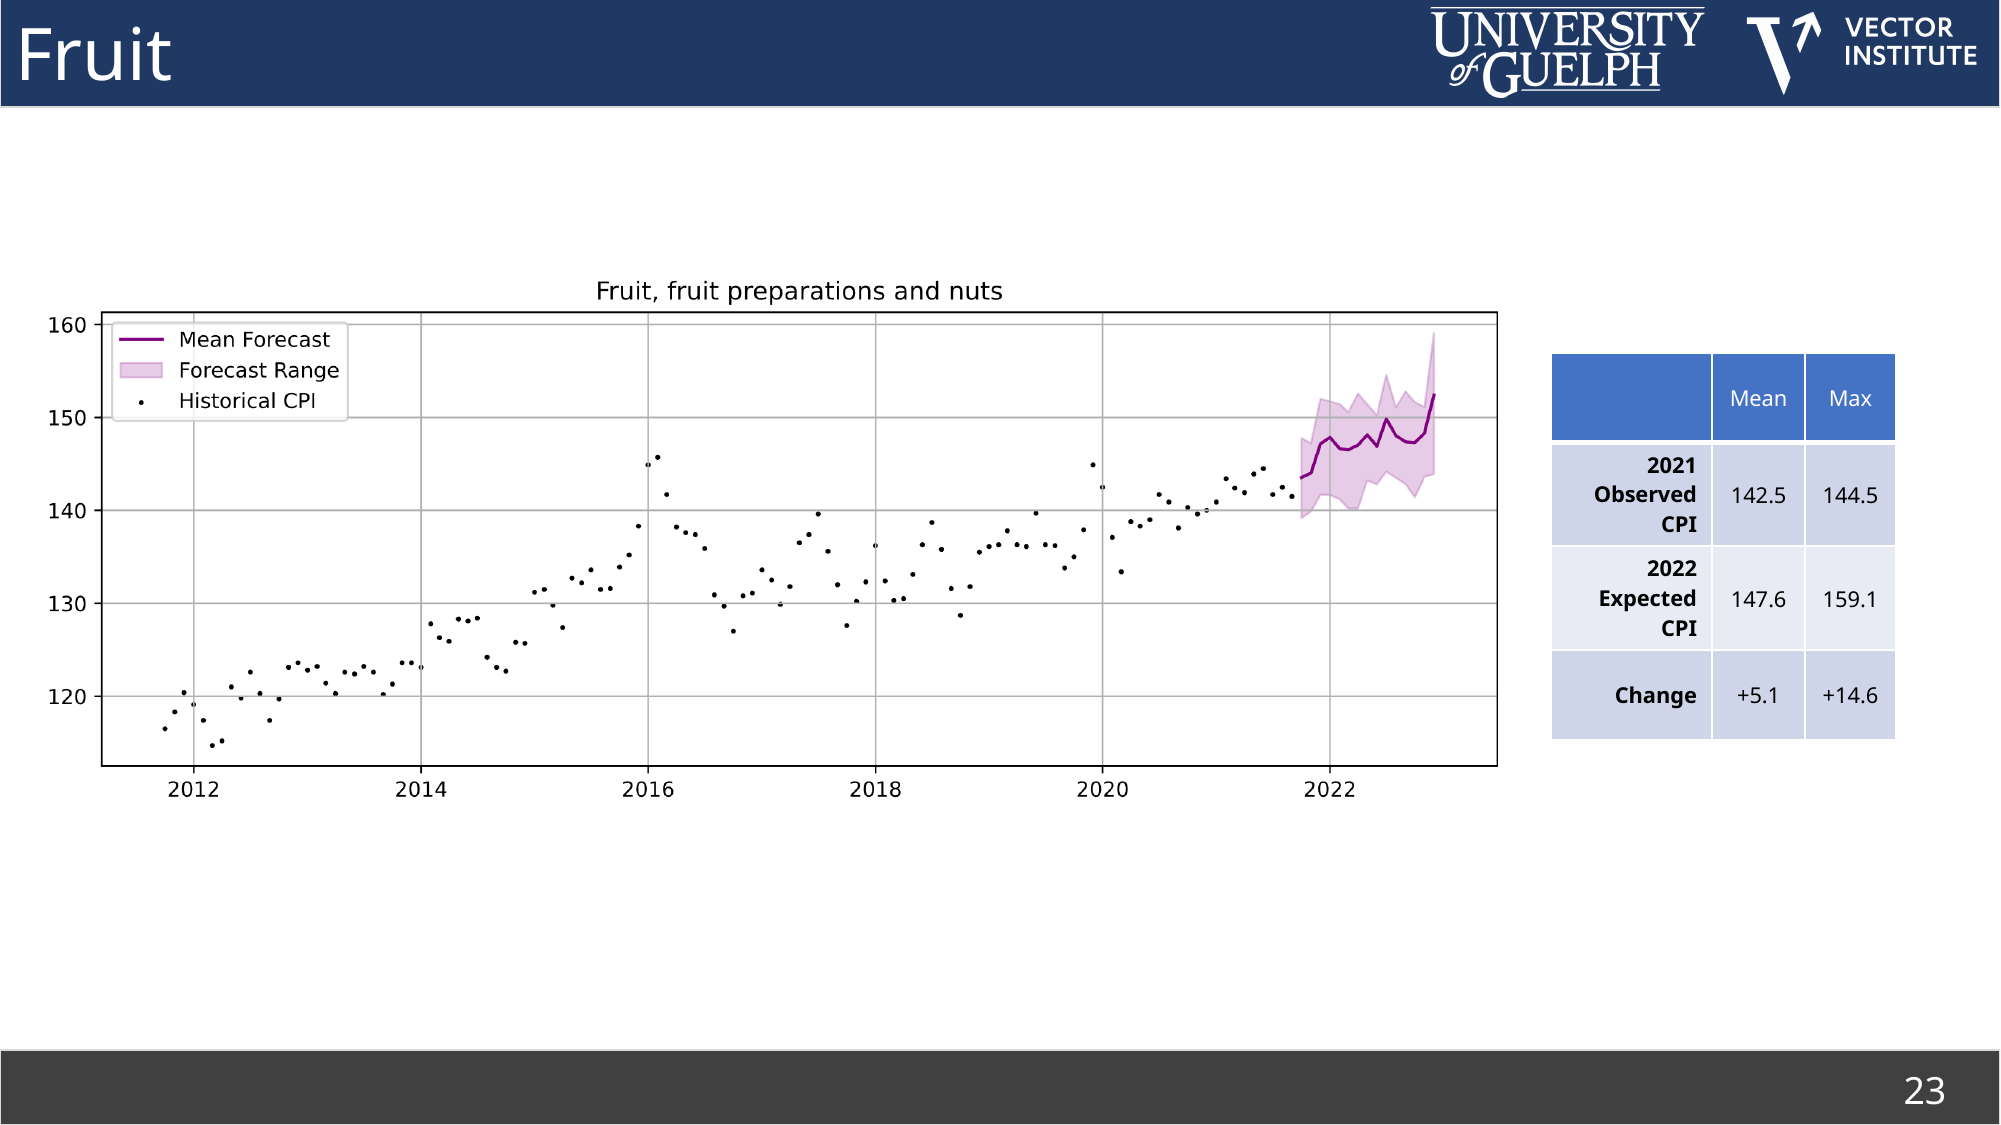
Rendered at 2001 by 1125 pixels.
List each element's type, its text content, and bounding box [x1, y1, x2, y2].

table_cell 142.5 [1713, 445, 1804, 545]
table_header [1552, 354, 1711, 440]
table_cell +5.1 [1713, 651, 1804, 739]
table_header Max [1806, 354, 1895, 440]
table_cell 144.5 [1806, 445, 1895, 545]
table_cell 147.6 [1713, 547, 1804, 649]
table_cell 159.1 [1806, 547, 1895, 649]
table_cell 2021 Observed CPI [1552, 445, 1711, 545]
table_cell 2022 Expected CPI [1552, 547, 1711, 649]
slide_number 23 [1511, 1059, 1962, 1120]
title Fruit [0, 0, 2000, 103]
table_cell Change [1552, 651, 1711, 739]
table_cell +14.6 [1806, 651, 1895, 739]
table_header Mean [1713, 354, 1804, 440]
picture [32, 265, 1512, 816]
